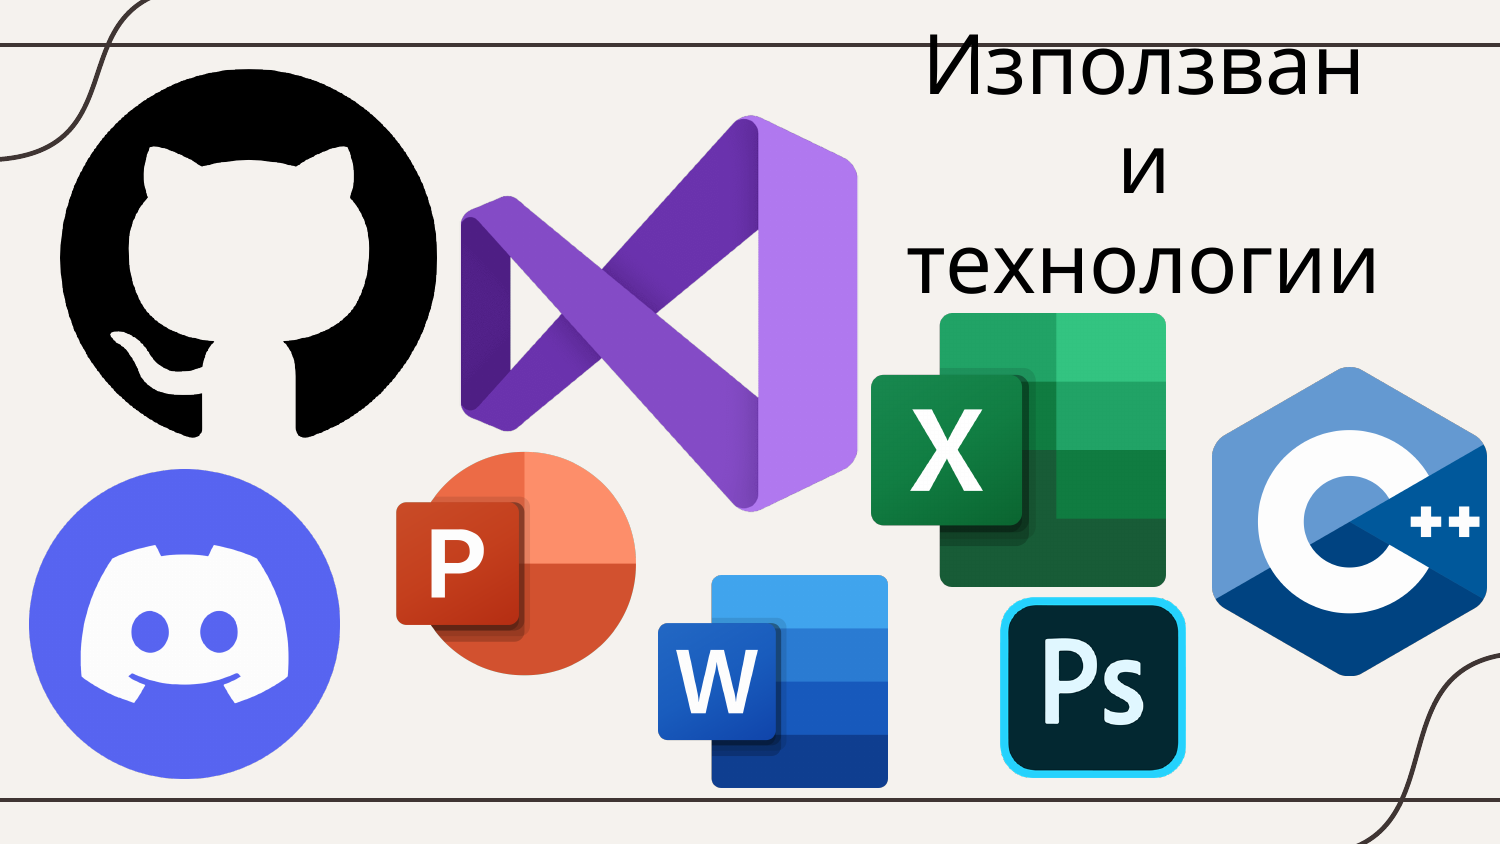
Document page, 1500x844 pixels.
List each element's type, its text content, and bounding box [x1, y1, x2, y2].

picture [1212, 367, 1487, 676]
picture [29, 64, 1166, 789]
title Използвани технологии [887, 68, 1401, 253]
picture [1000, 597, 1186, 778]
